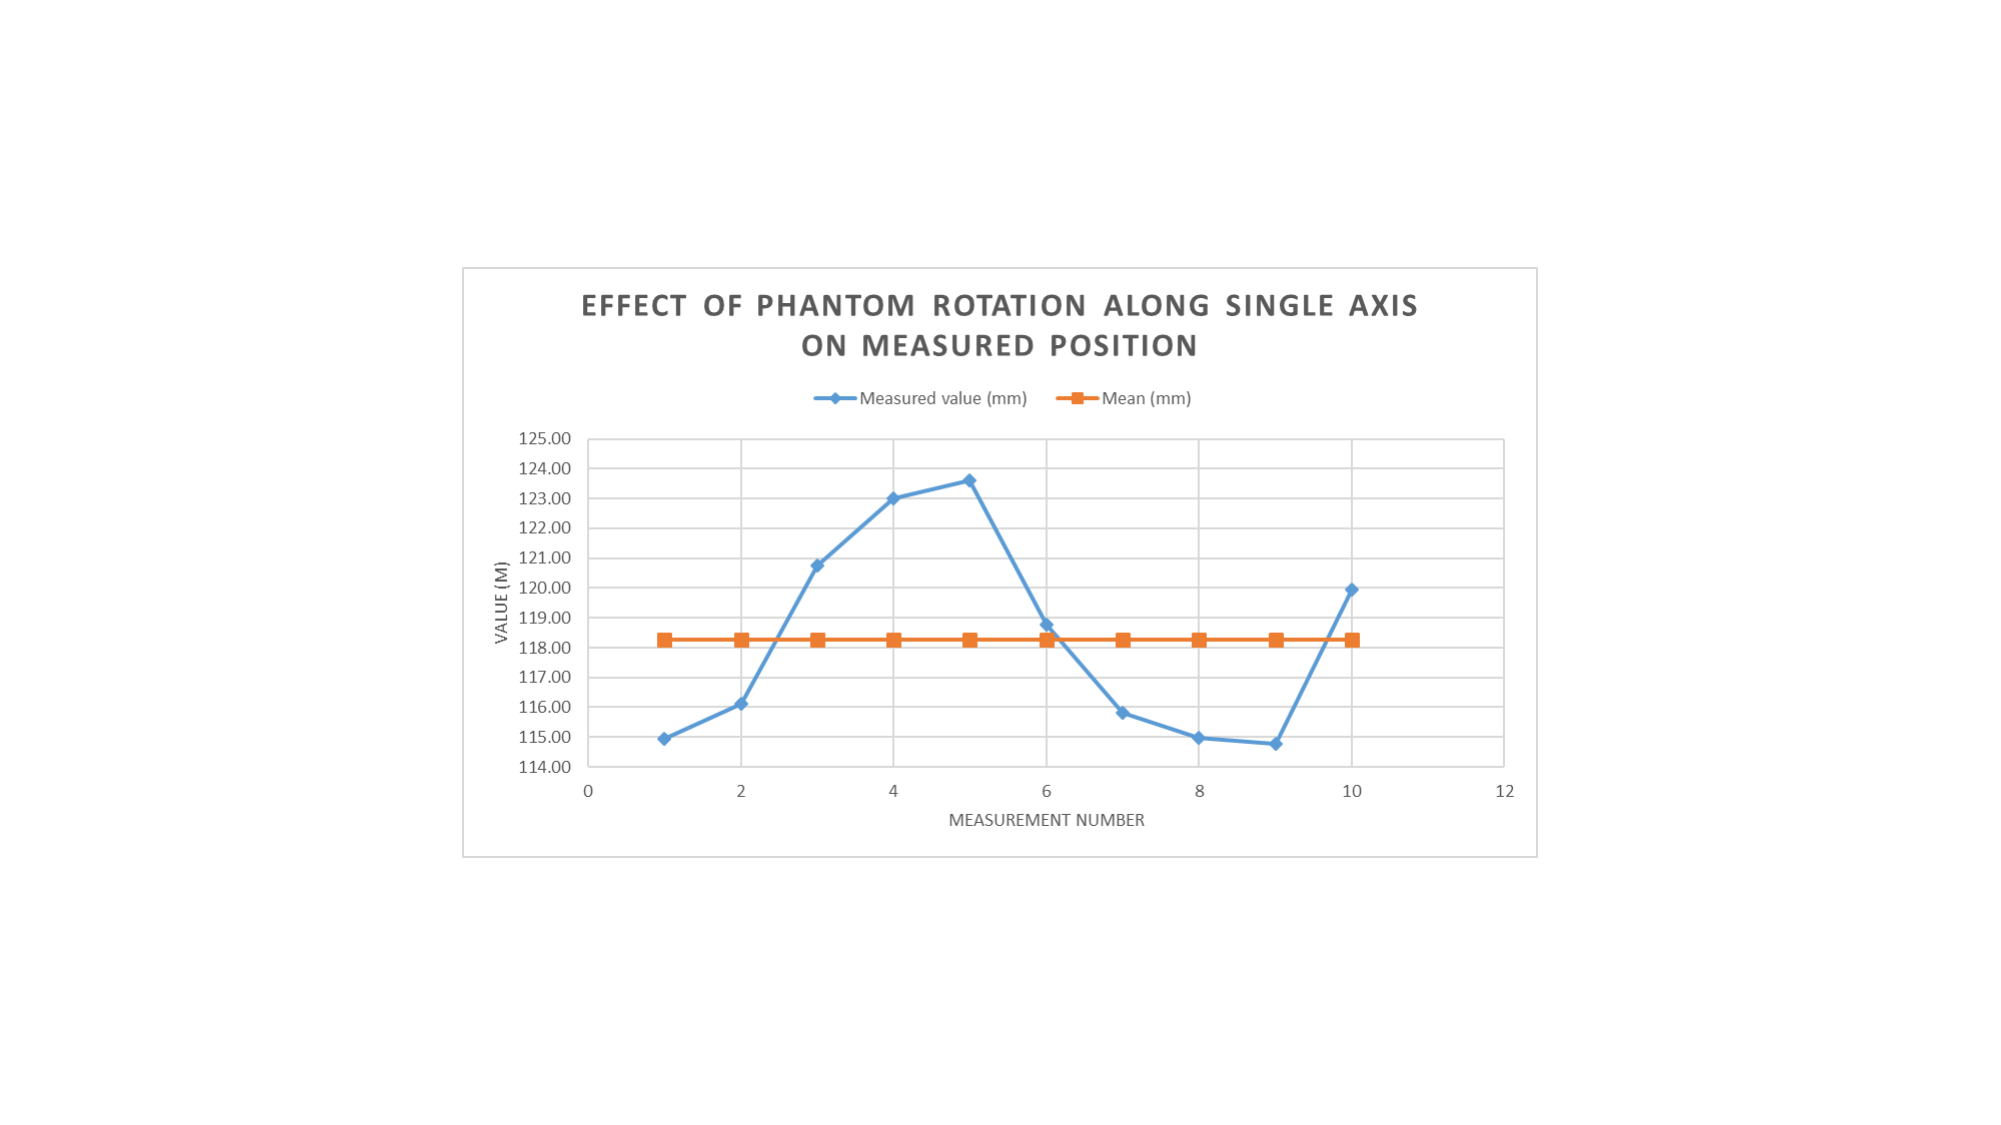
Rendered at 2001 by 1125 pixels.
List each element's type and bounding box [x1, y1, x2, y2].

picture [462, 267, 1538, 858]
